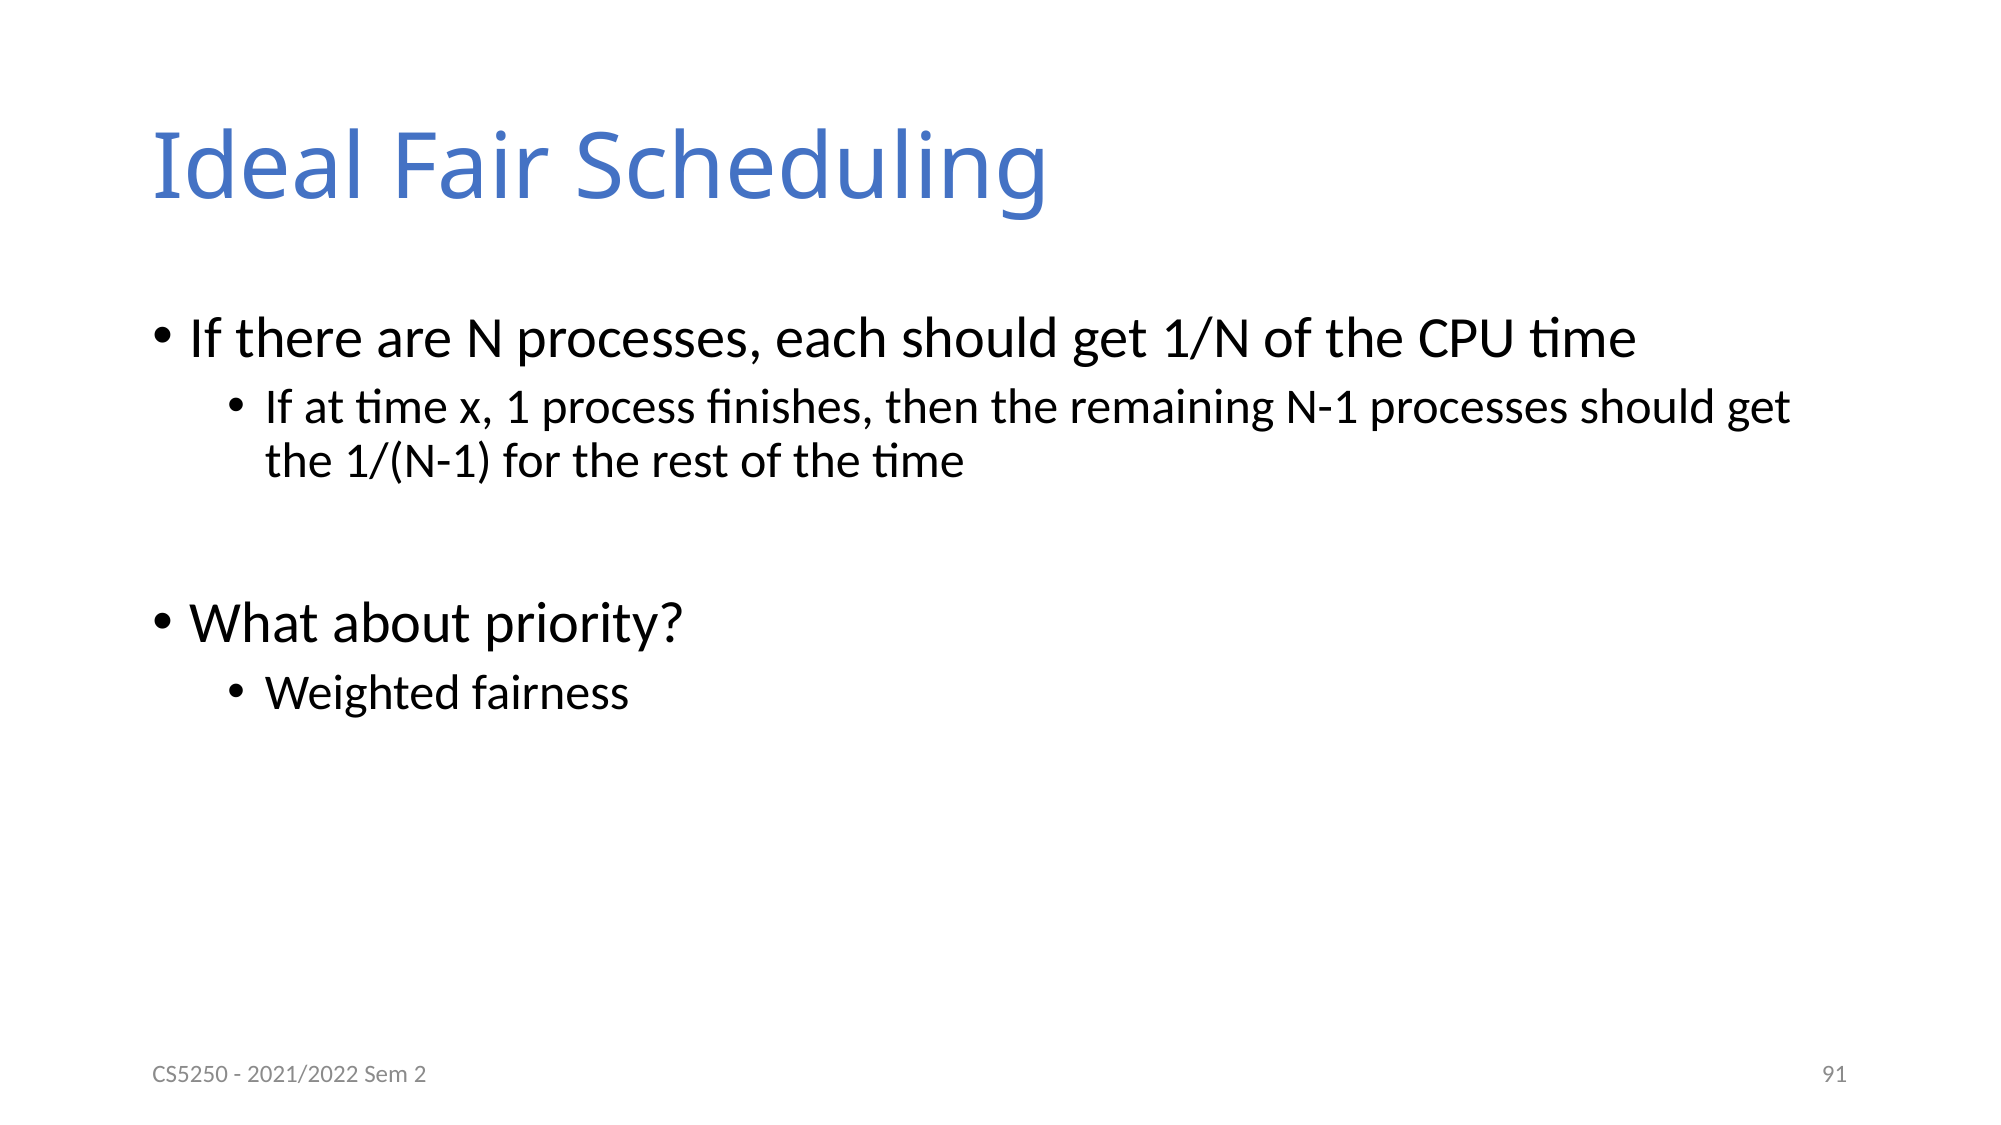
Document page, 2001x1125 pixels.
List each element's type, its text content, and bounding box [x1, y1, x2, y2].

slide_number 91 [1412, 1042, 1863, 1103]
list If there are N processes, each should get 1/N of the CPU time If at time x, 1 process finishes, then the remaining N-1 processes should get the 1/(N-1) for the rest of the time What about priority? Weighted fairness [137, 299, 1863, 1014]
slide_number CS5250 - 2021/2022 Sem 2 [137, 1042, 588, 1103]
title Ideal Fair Scheduling [137, 59, 1863, 278]
